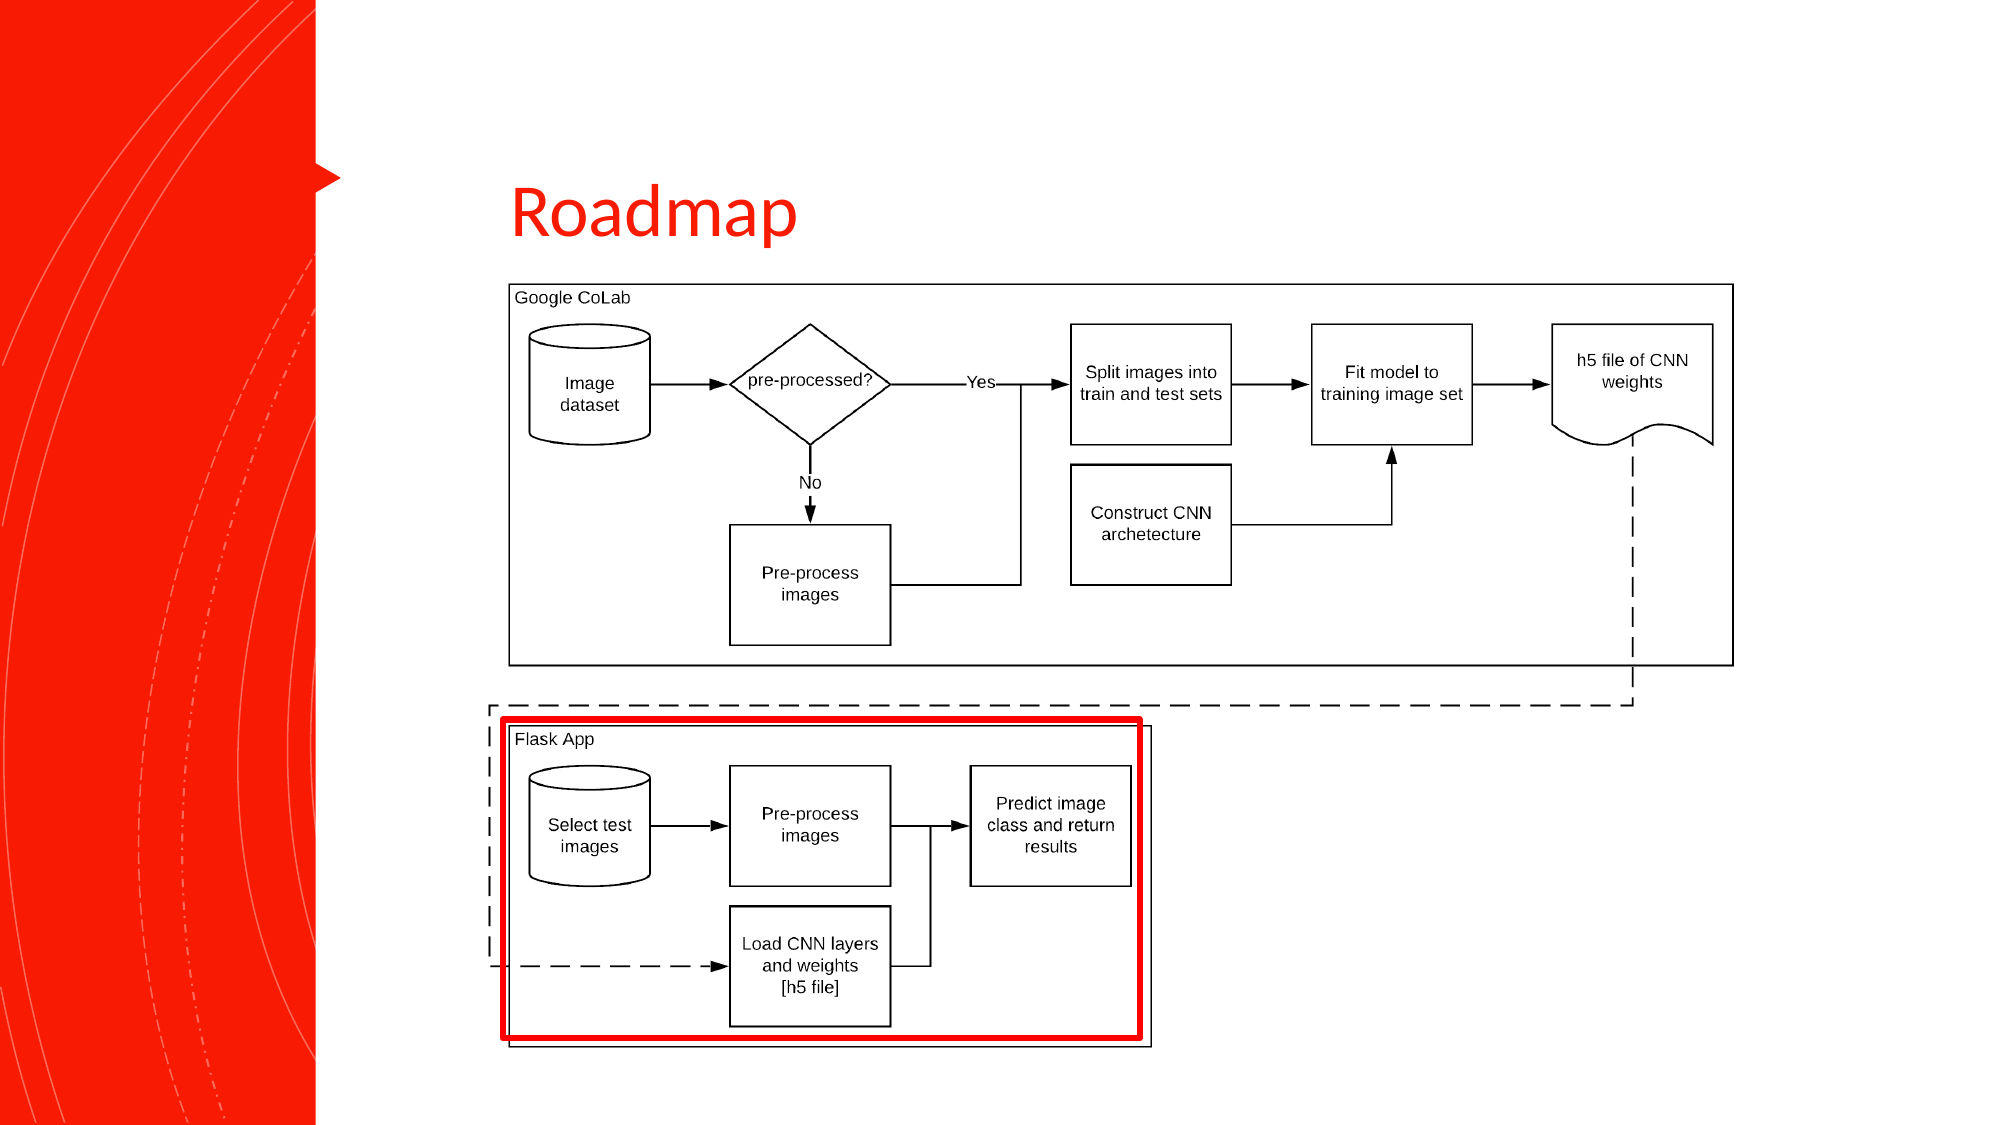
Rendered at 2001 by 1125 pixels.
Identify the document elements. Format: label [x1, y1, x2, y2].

text_box [0, 0, 1996, 1125]
picture [448, 252, 1785, 1097]
